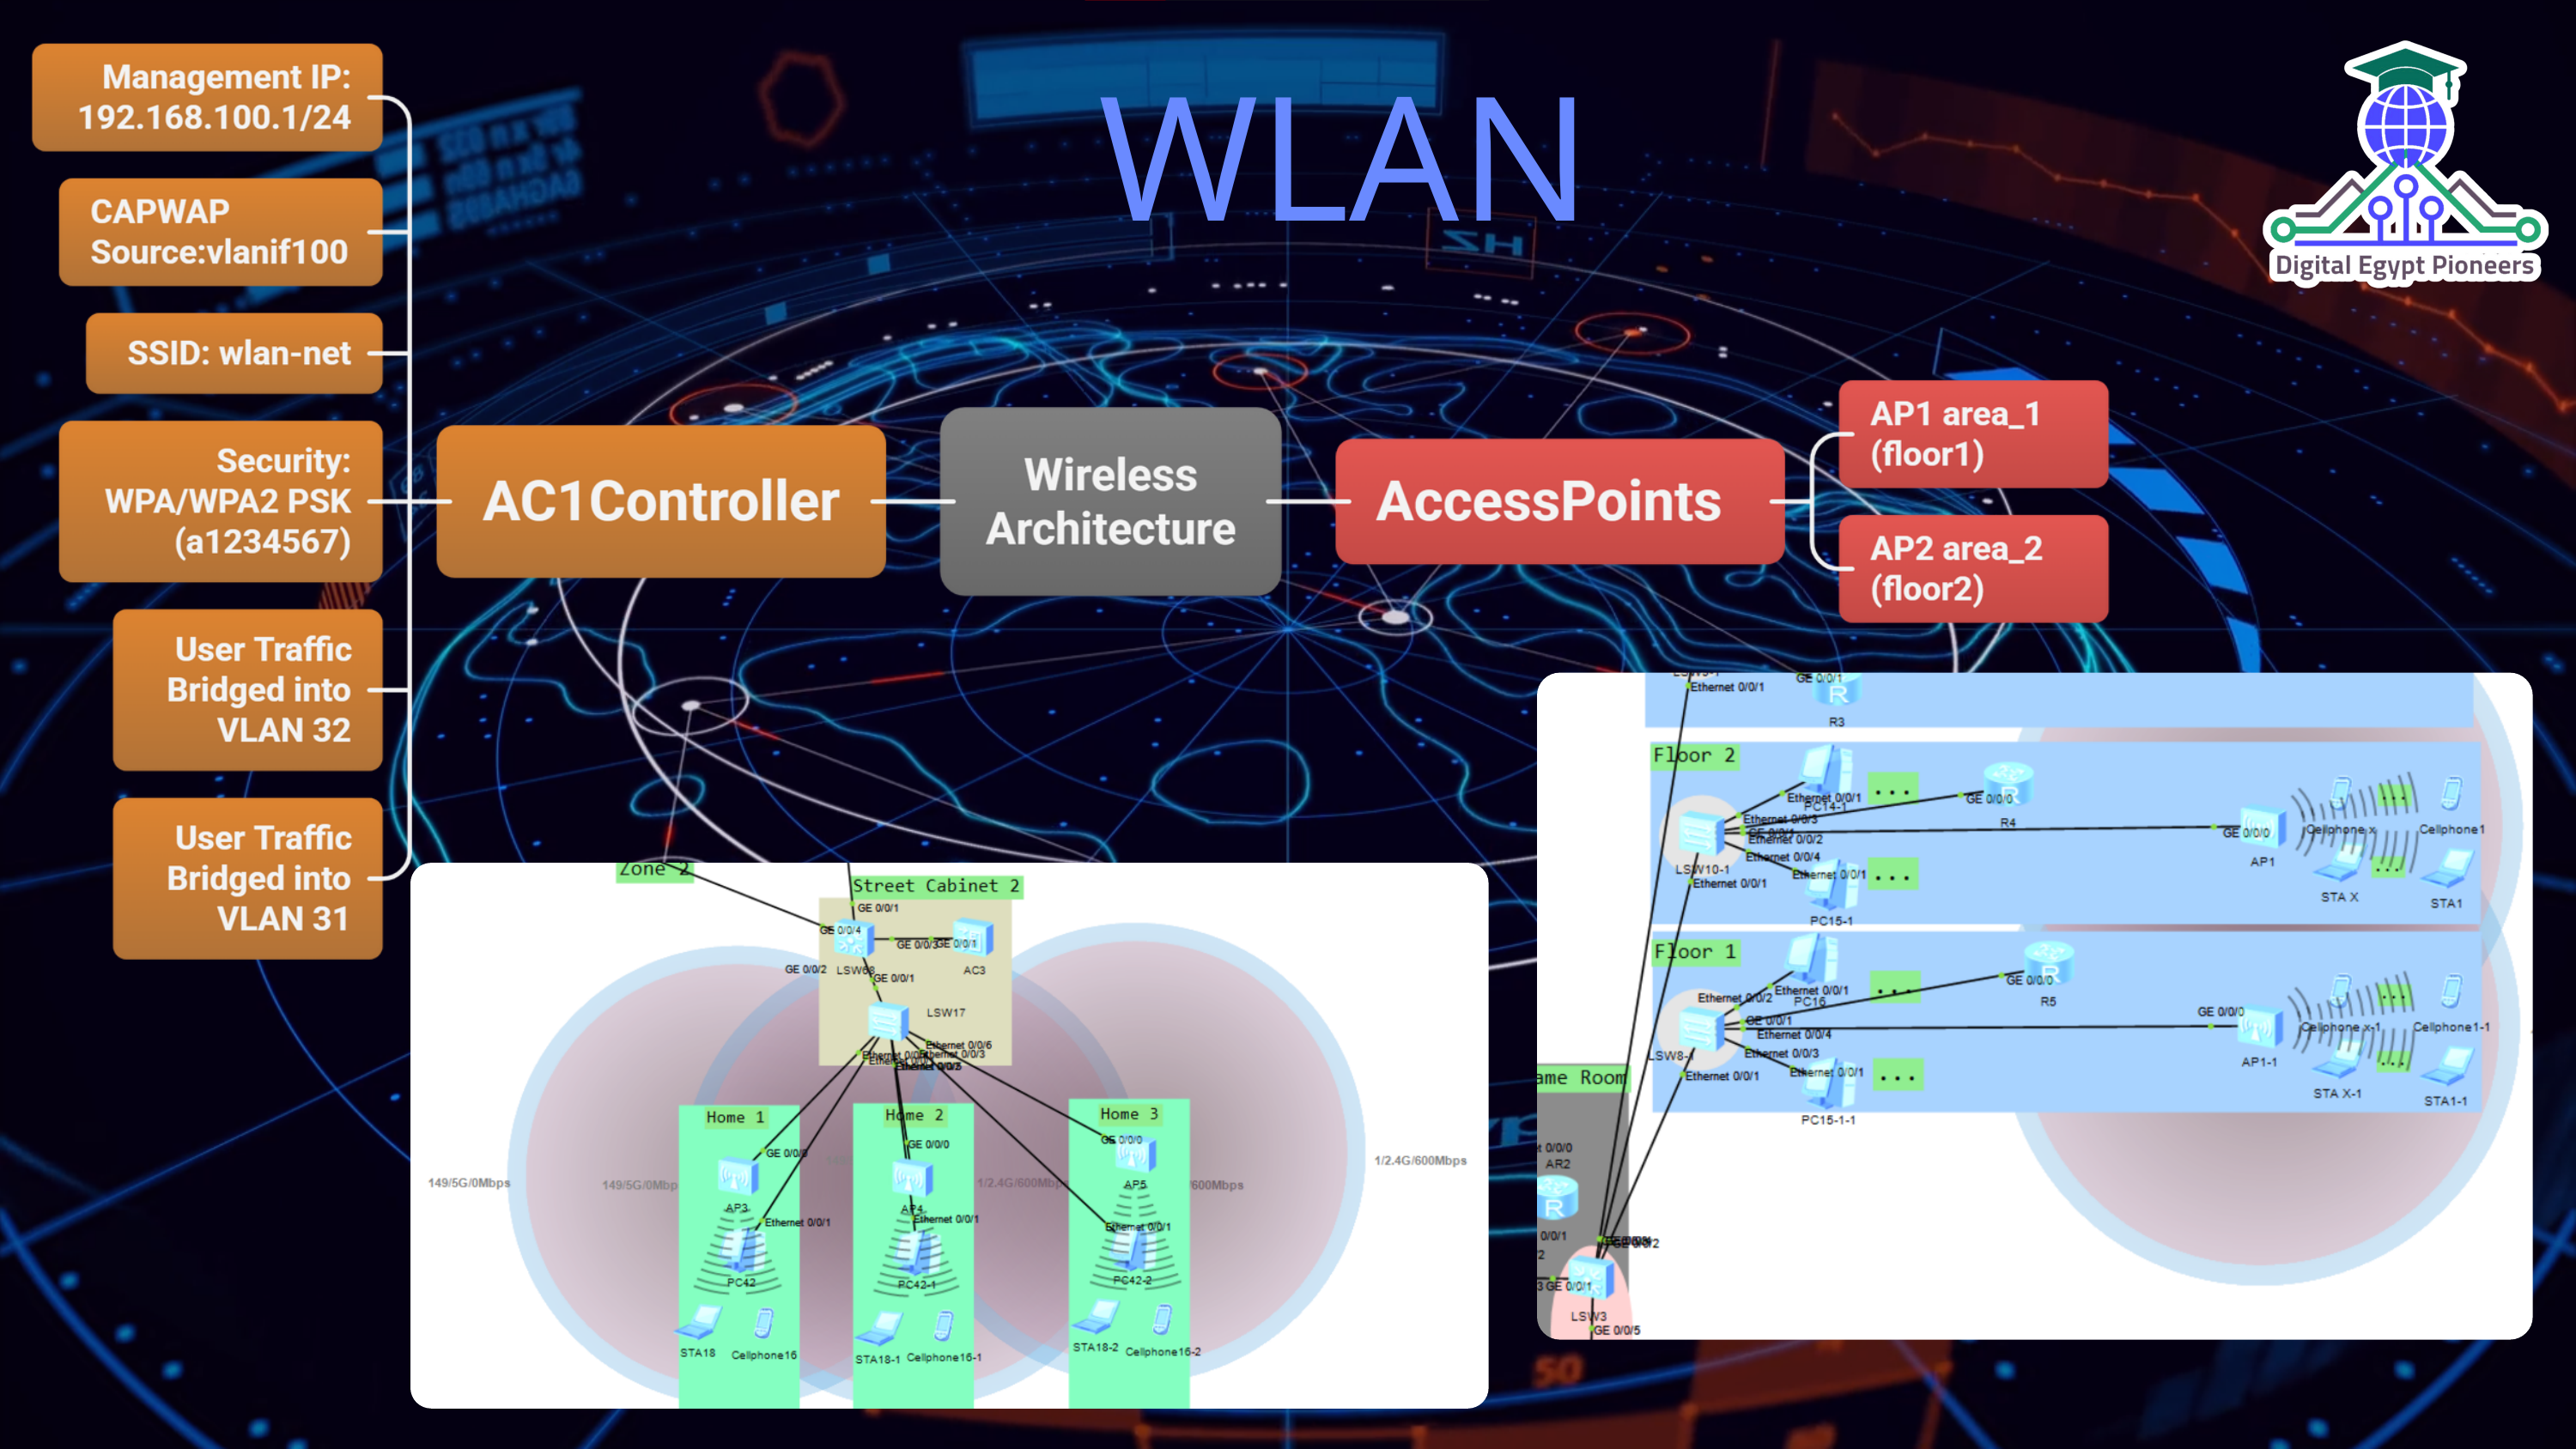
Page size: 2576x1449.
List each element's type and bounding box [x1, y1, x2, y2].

text_box [1536, 672, 2533, 1340]
text_box [410, 862, 1489, 1409]
picture [0, 0, 2576, 1449]
